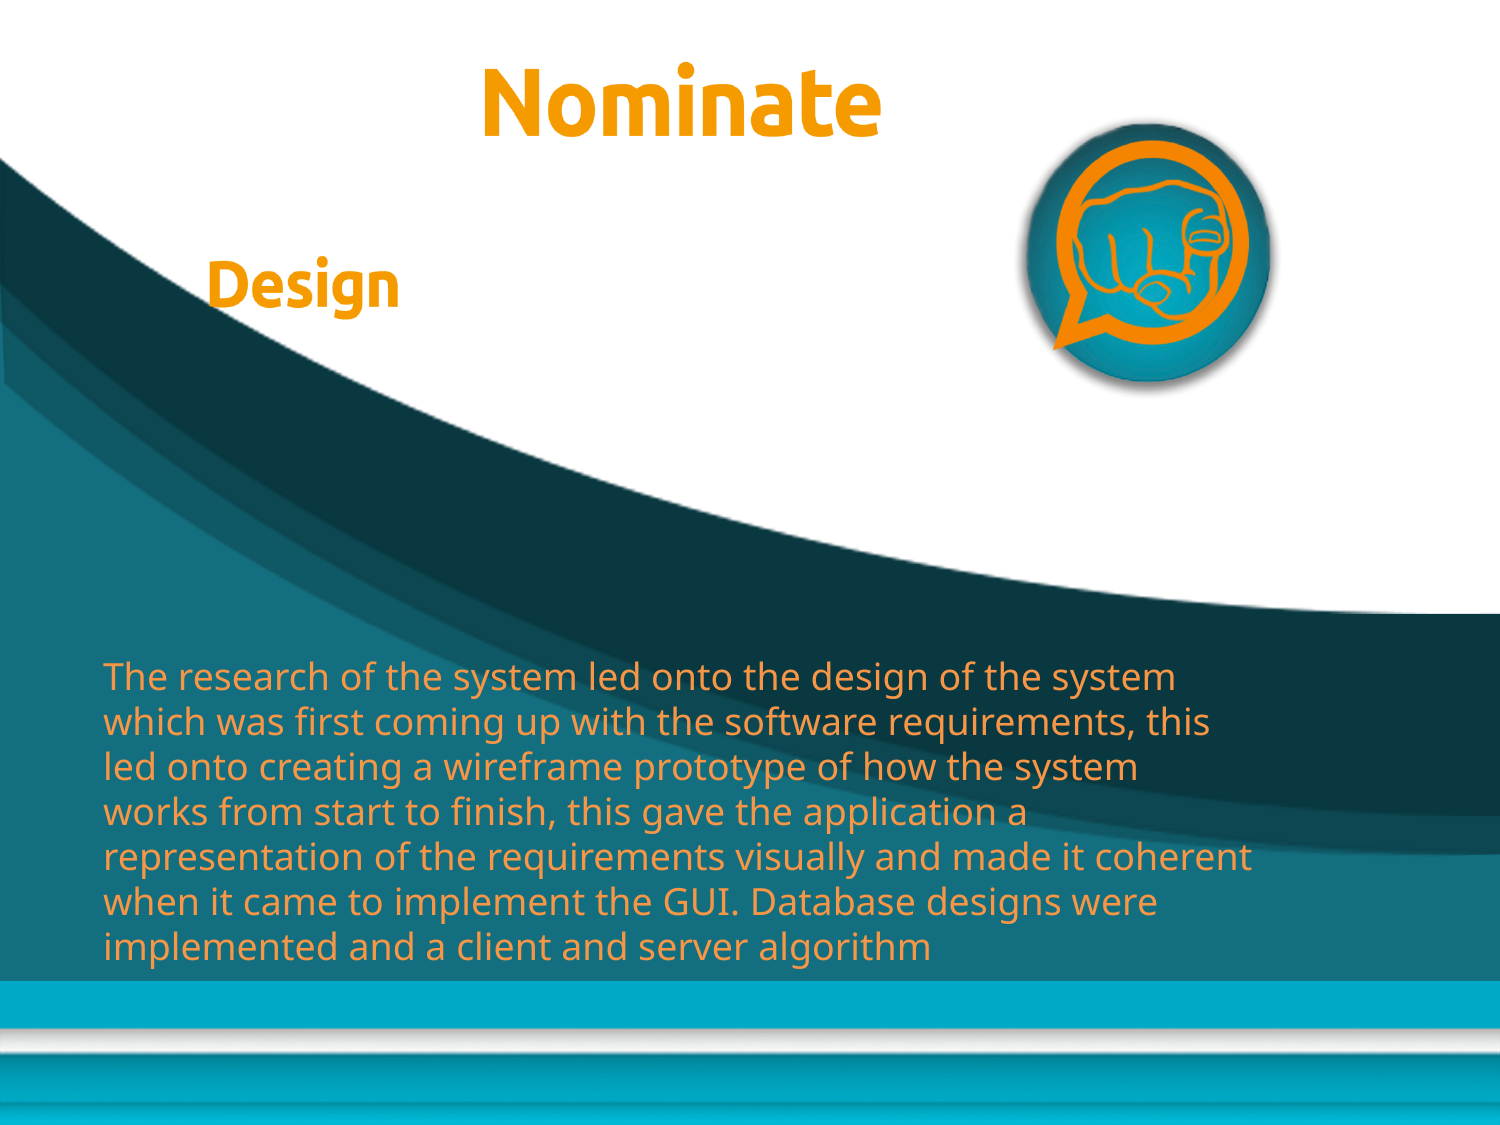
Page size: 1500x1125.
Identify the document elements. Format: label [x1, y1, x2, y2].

list [0, 0, 1500, 1125]
